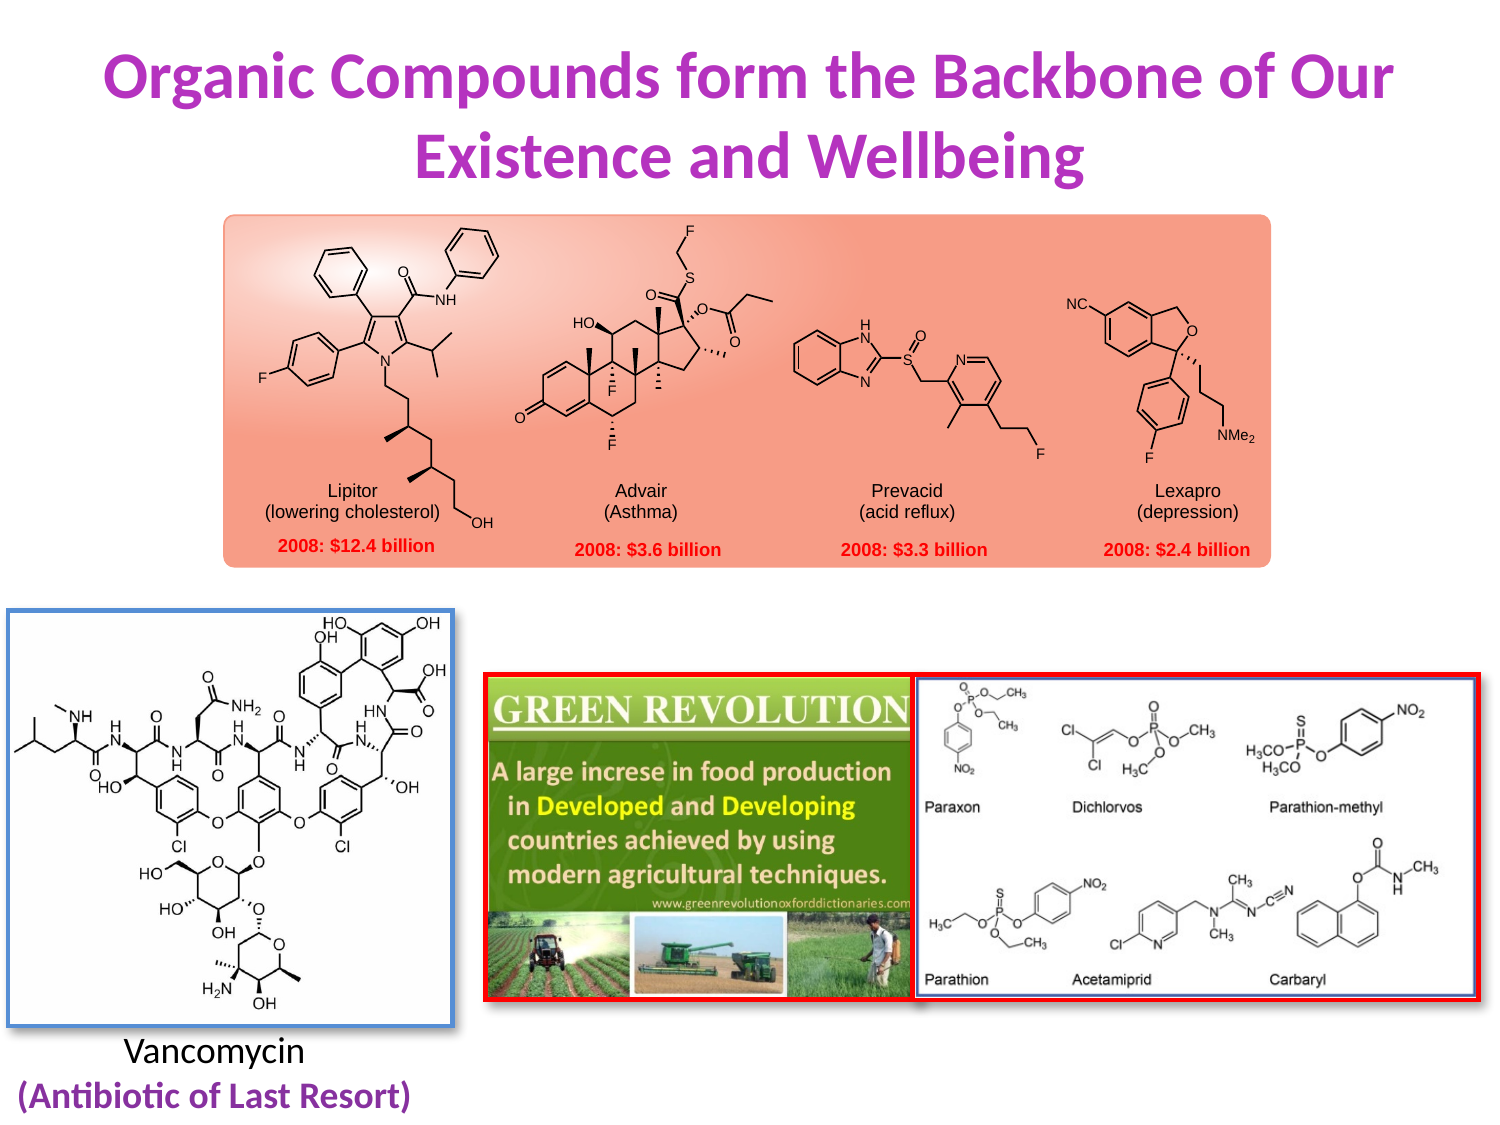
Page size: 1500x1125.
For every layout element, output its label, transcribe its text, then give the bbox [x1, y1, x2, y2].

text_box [221, 212, 1300, 571]
picture [487, 676, 1477, 999]
text_box Vancomycin (Antibiotic of Last Resort) [1, 1018, 428, 1124]
text_box Organic Compounds form the Backbone of Our Existence and Wellbeing [21, 24, 1479, 200]
picture [9, 612, 451, 1024]
